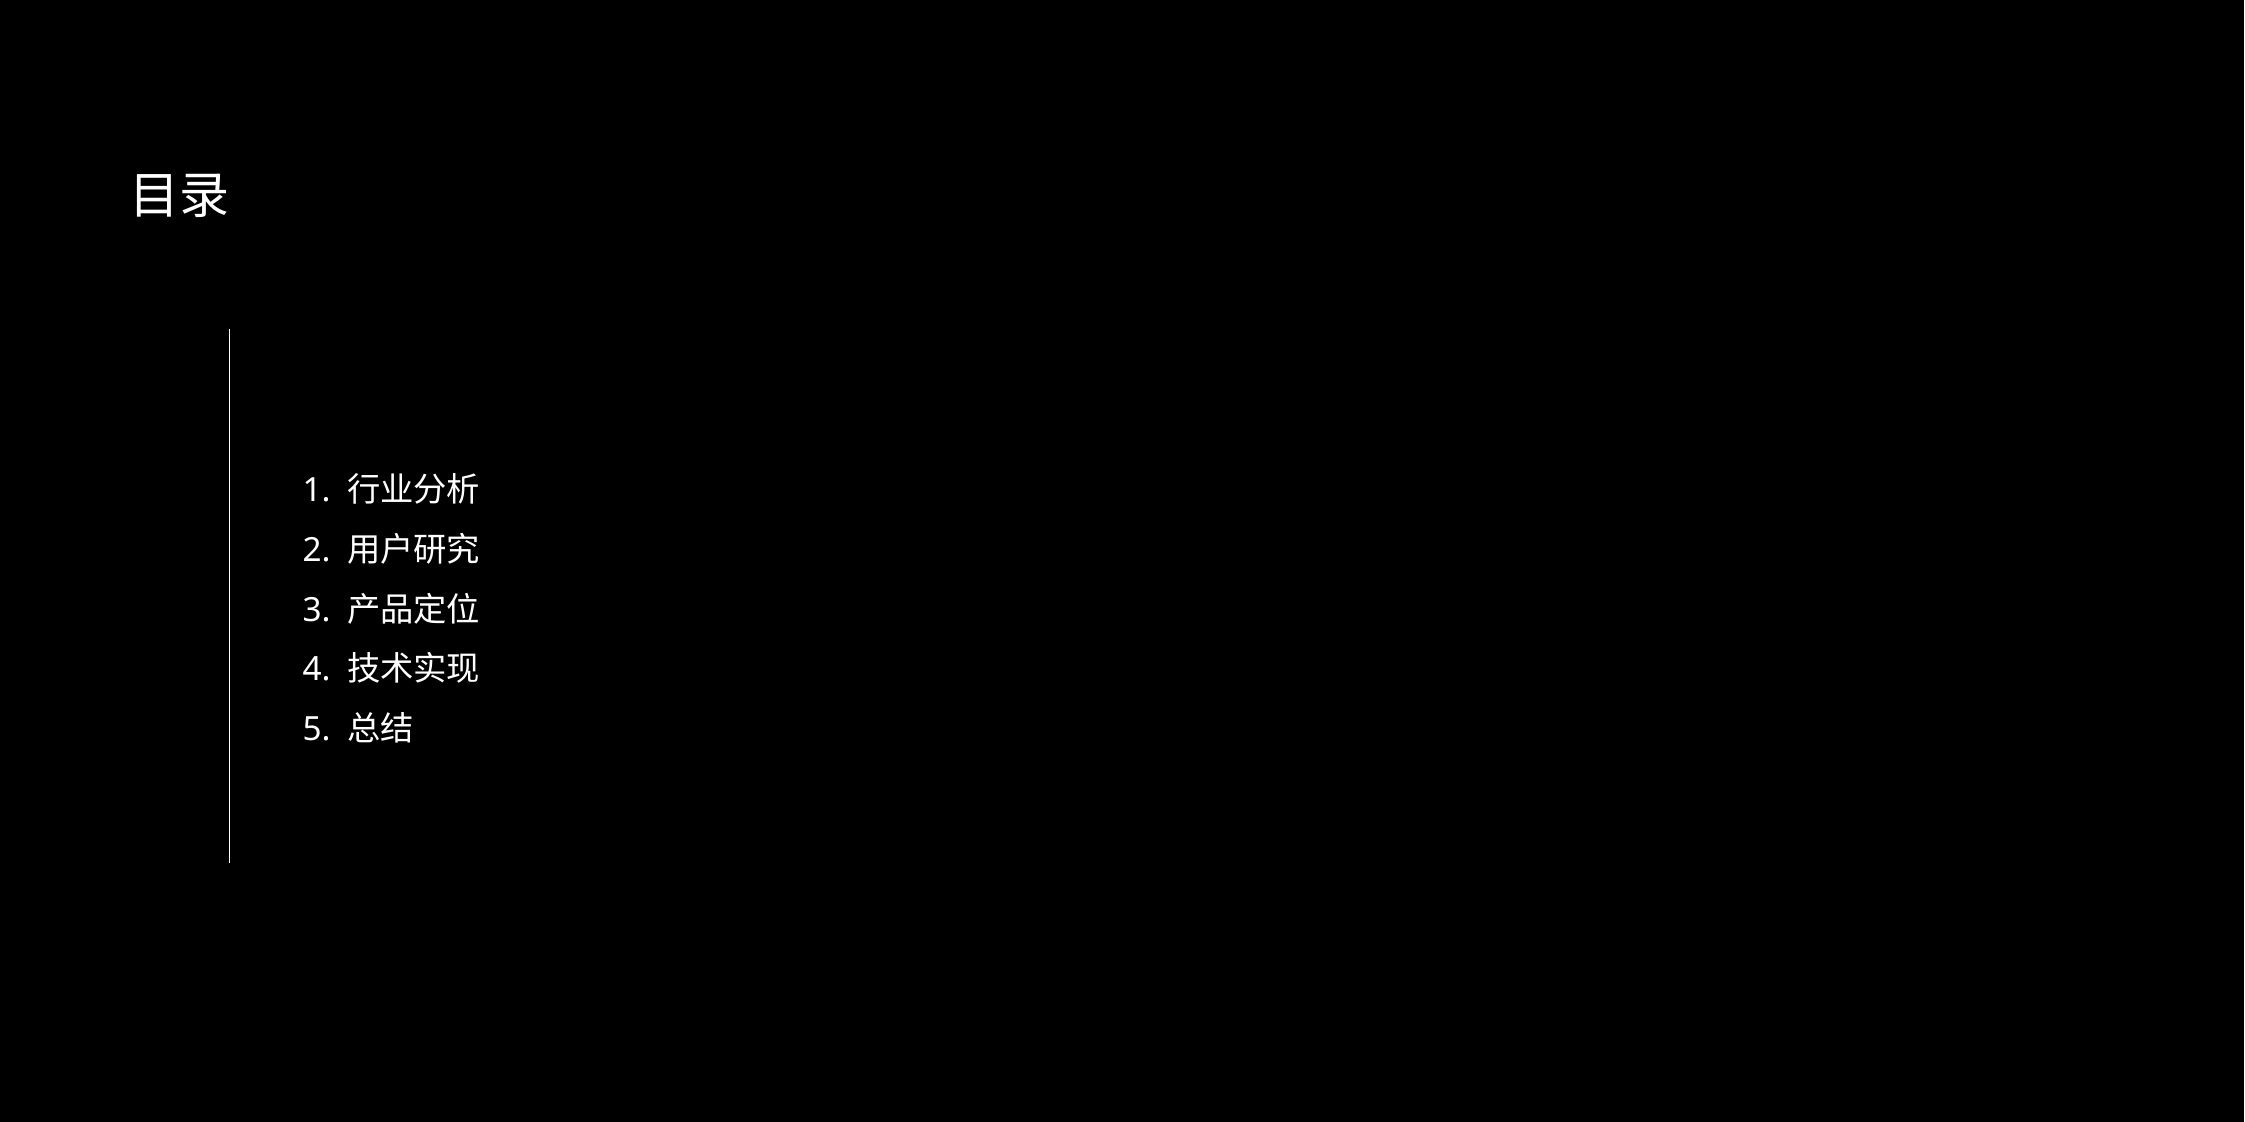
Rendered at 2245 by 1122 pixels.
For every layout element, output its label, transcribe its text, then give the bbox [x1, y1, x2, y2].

text_box 1. 行业分析 2. 用户研究 3. 产品定位 4. 技术实现 5. 总结 [287, 440, 1106, 755]
text_box 目录 [114, 66, 932, 232]
